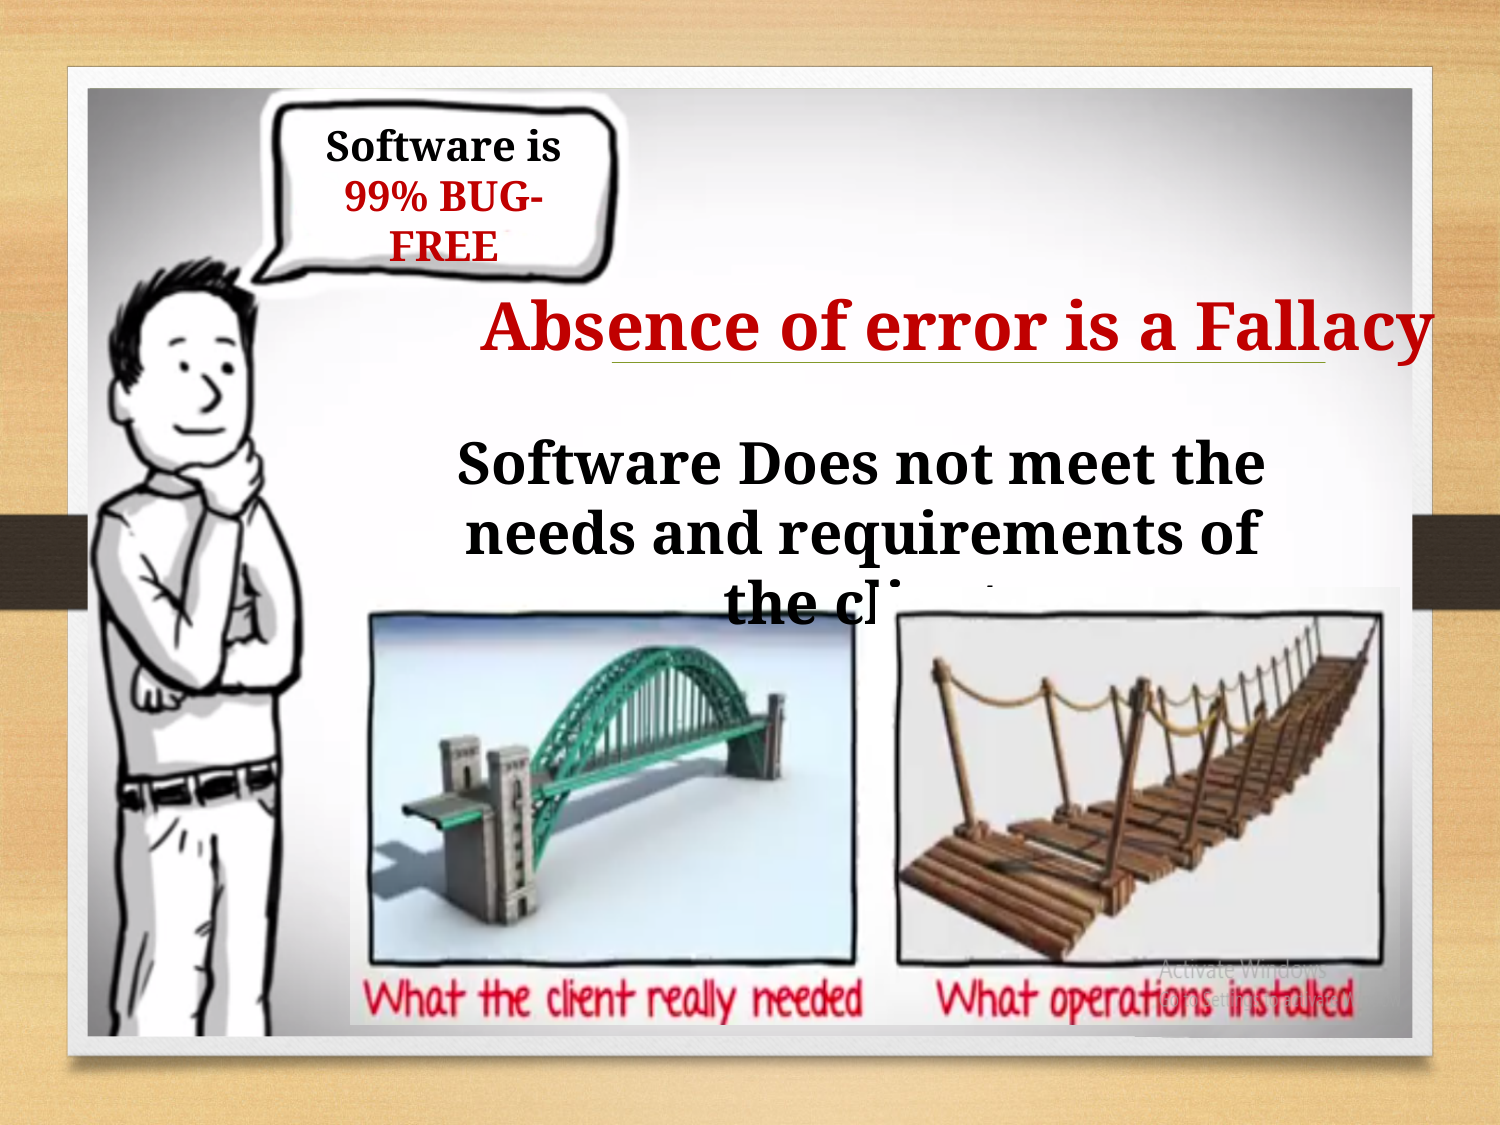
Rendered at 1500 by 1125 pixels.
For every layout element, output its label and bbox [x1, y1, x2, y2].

text_box [537, 276, 1380, 373]
picture [0, 0, 1500, 1125]
